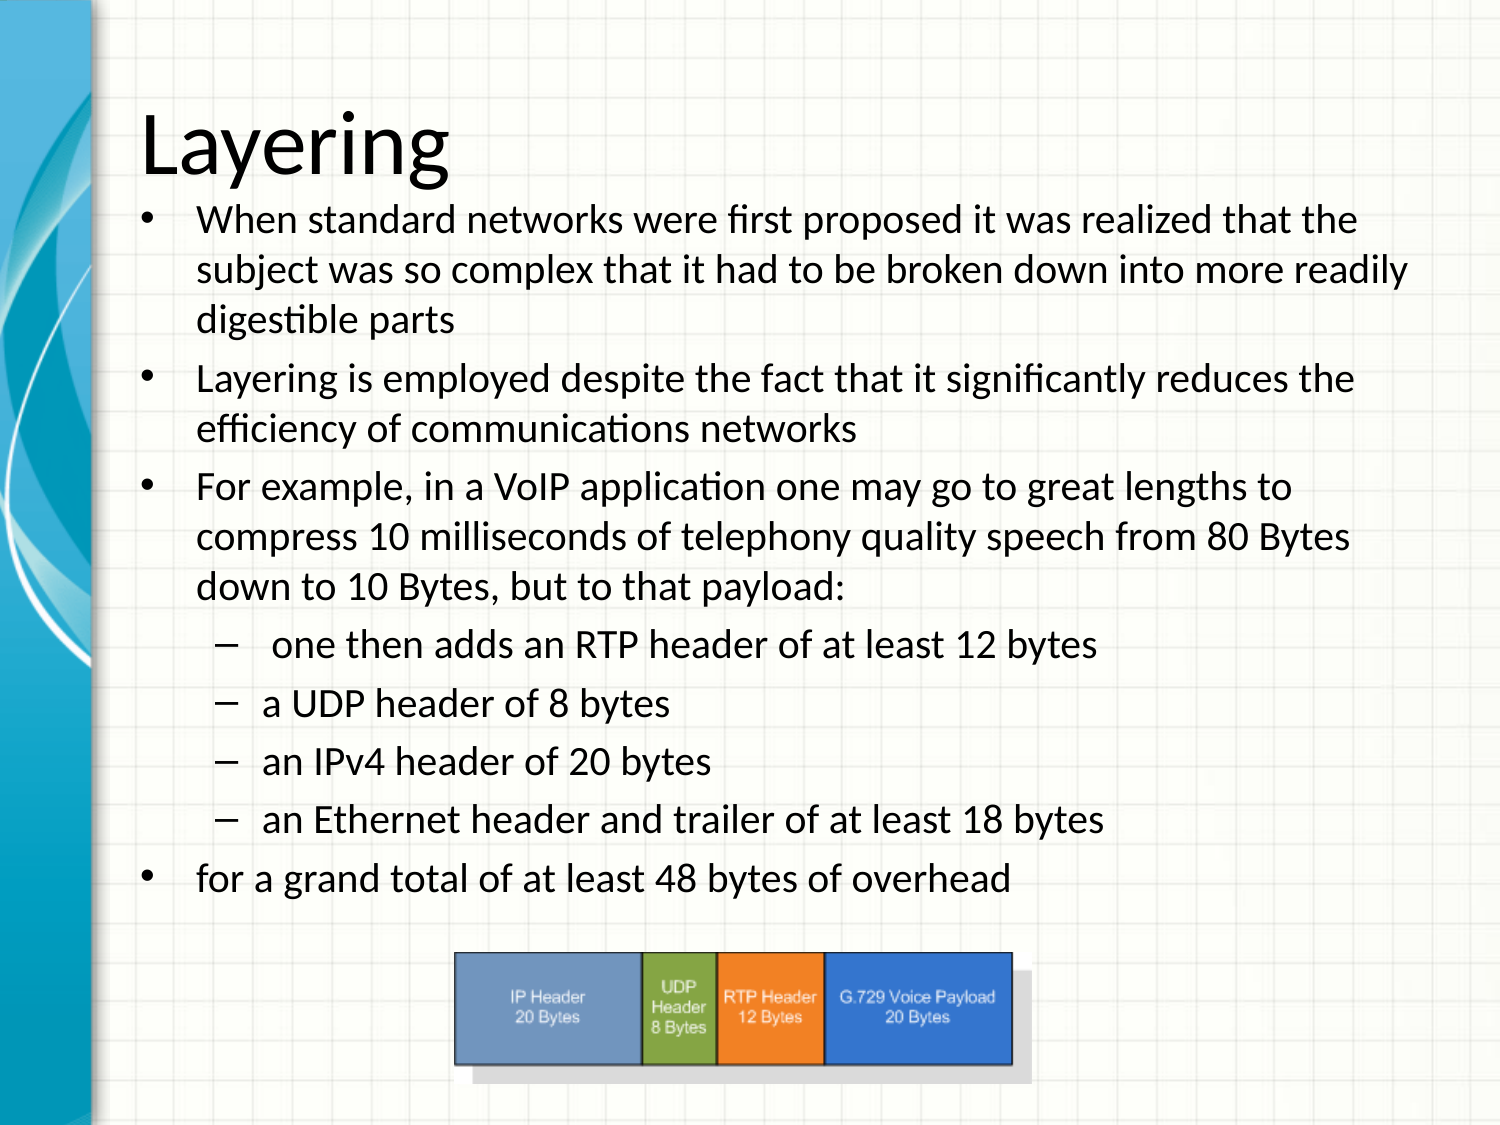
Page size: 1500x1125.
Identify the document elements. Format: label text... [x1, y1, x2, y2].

list When standard networks were first proposed it was realized that the subject was so complex that it had to be broken down into more readily digestible parts Layering is employed despite the fact that it significantly reduces the efficiency of communications networks For example, in a VoIP application one may go to great lengths to compress 10 milliseconds of telephony quality speech from 80 Bytes down to 10 Bytes, but to that payload: one then adds an RTP header of at least 12 bytes a UDP header of 8 bytes an IPv4 header of 20 bytes an Ethernet header and trailer of at least 18 bytes for a grand total of at least 48 bytes of overhead [125, 184, 1450, 941]
title Layering [125, 44, 1450, 184]
picture [0, 0, 1500, 1125]
